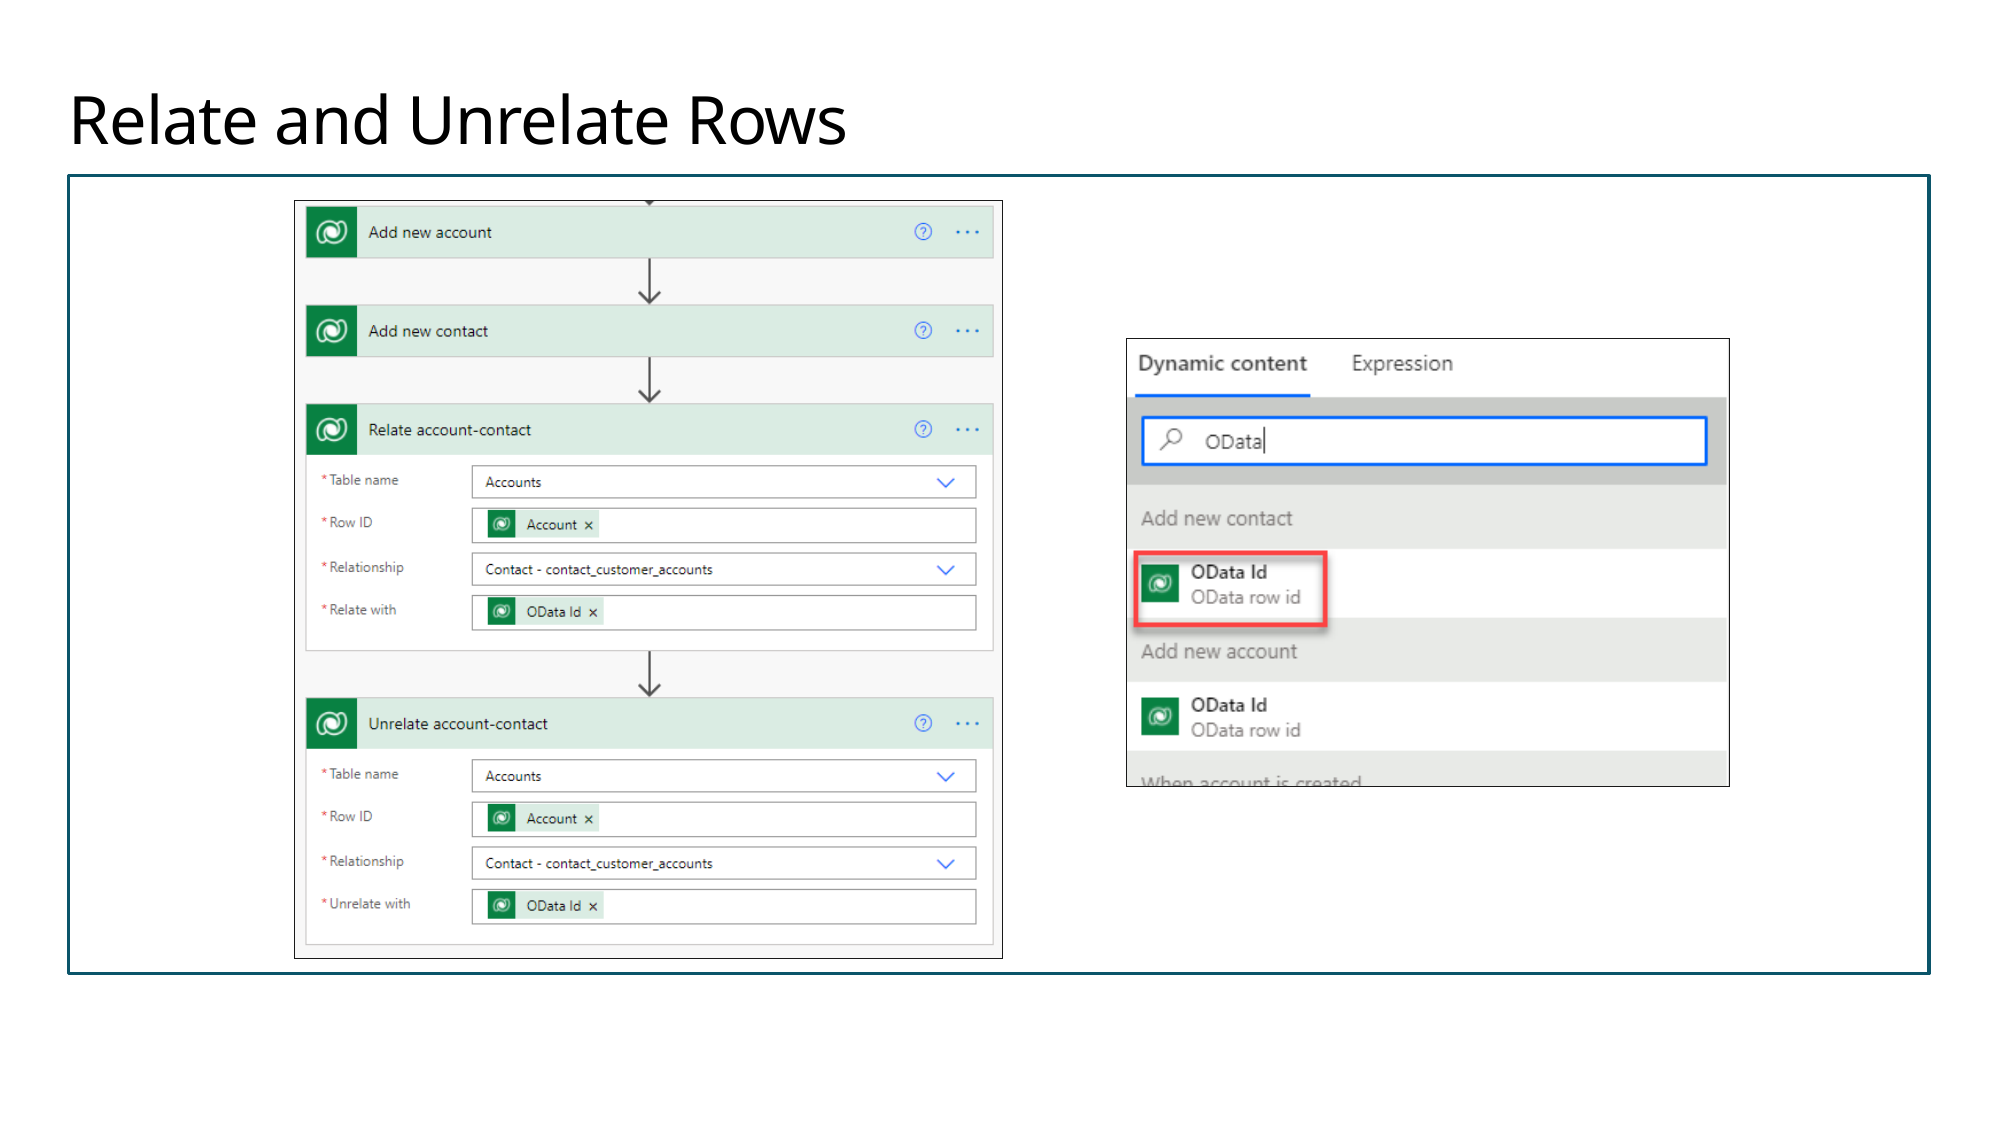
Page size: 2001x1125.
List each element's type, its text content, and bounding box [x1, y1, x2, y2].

picture [294, 199, 1004, 959]
title Relate and Unrelate Rows [68, 72, 1930, 184]
text_box [68, 184, 1930, 975]
picture [1126, 338, 1730, 787]
